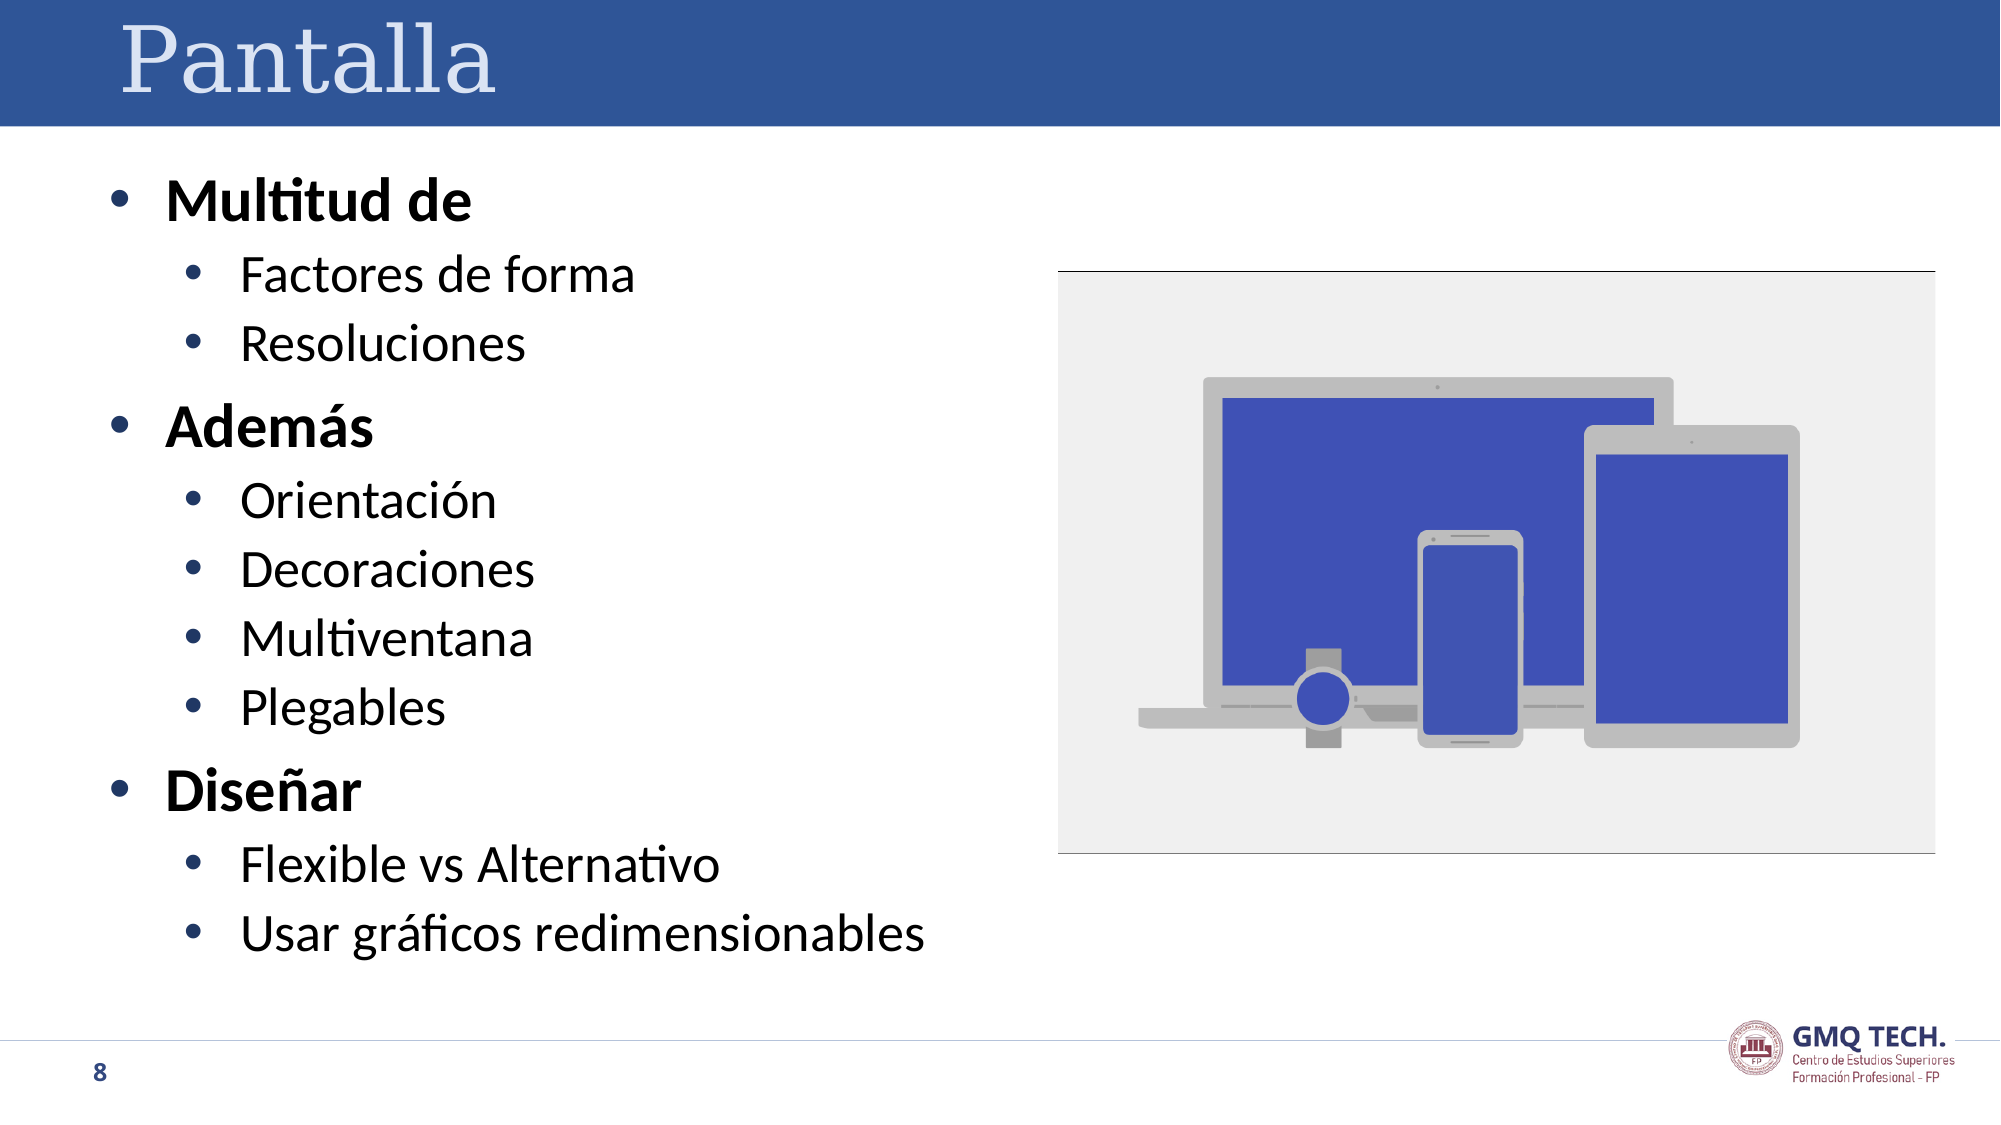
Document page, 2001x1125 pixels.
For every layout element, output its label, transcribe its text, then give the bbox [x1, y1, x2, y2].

picture [1057, 160, 1936, 981]
slide_number 8 [50, 1041, 150, 1106]
title Pantalla [0, 0, 2000, 127]
picture [1727, 1019, 1955, 1083]
list Multitud de Factores de forma Resoluciones Además Orientación Decoraciones Multiventana Plegables Diseñar Flexible vs Alternativo Usar gráficos redimensionables [93, 160, 998, 980]
